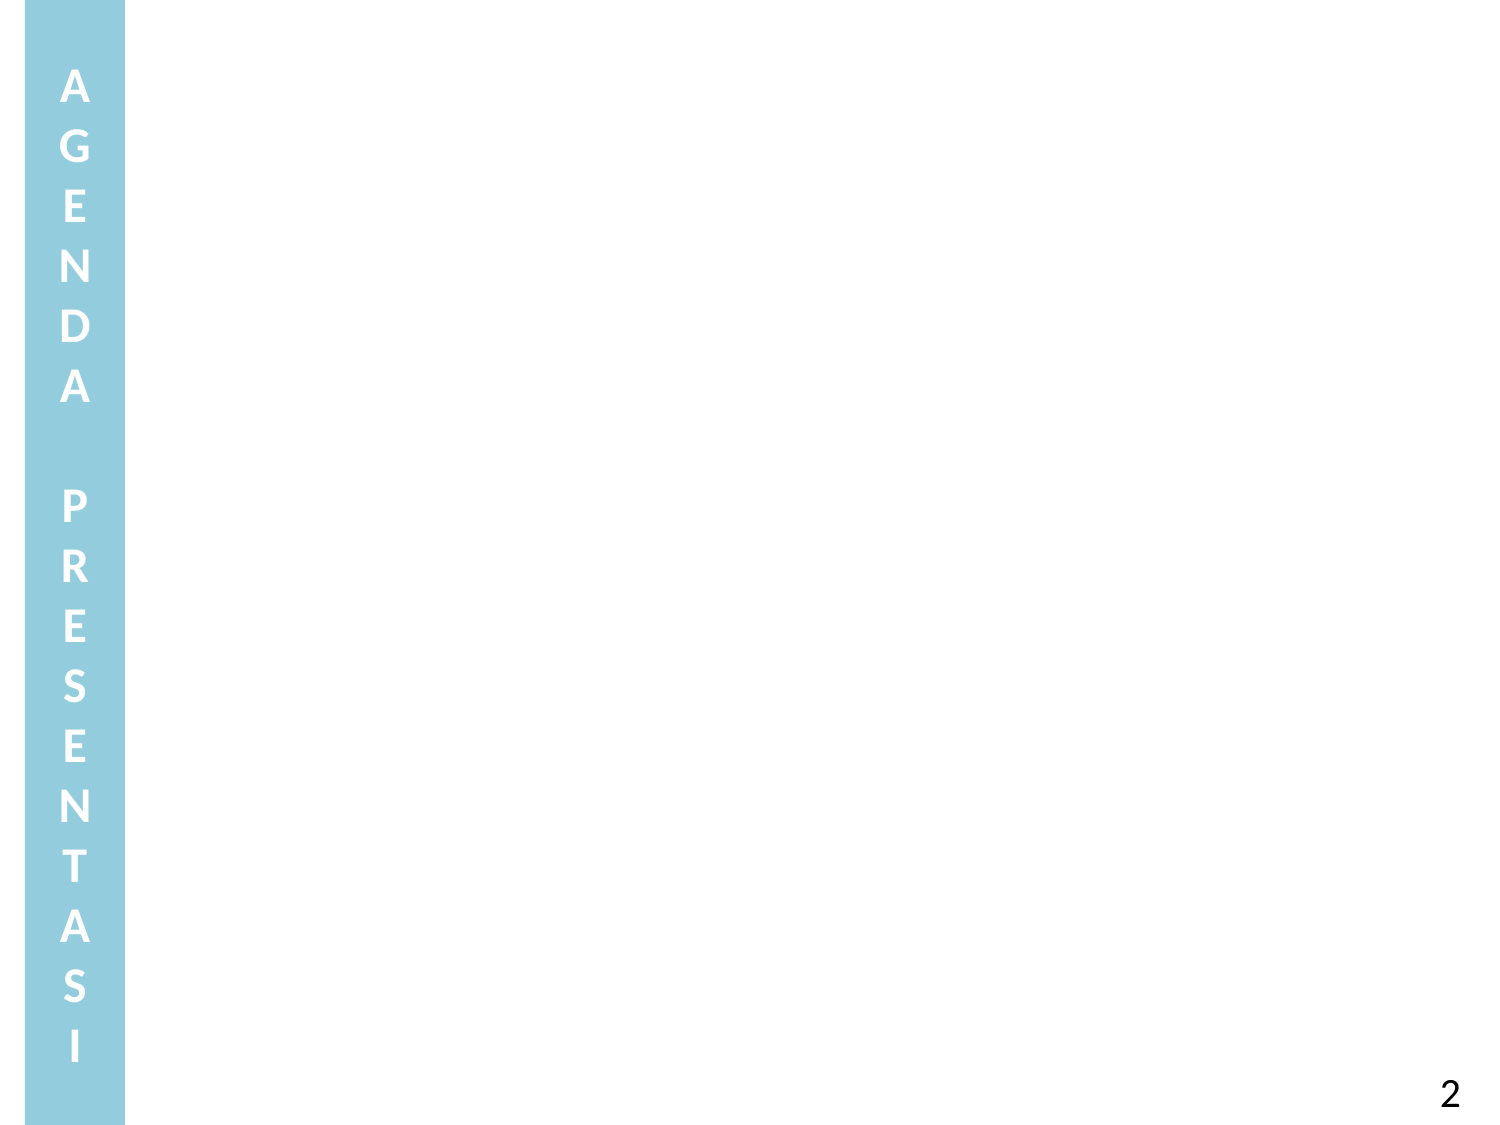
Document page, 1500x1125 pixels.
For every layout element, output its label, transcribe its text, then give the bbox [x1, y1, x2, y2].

title A G E N D A P R E S E N T A S I [24, 0, 125, 1125]
text_box 2 [1424, 1058, 1500, 1124]
